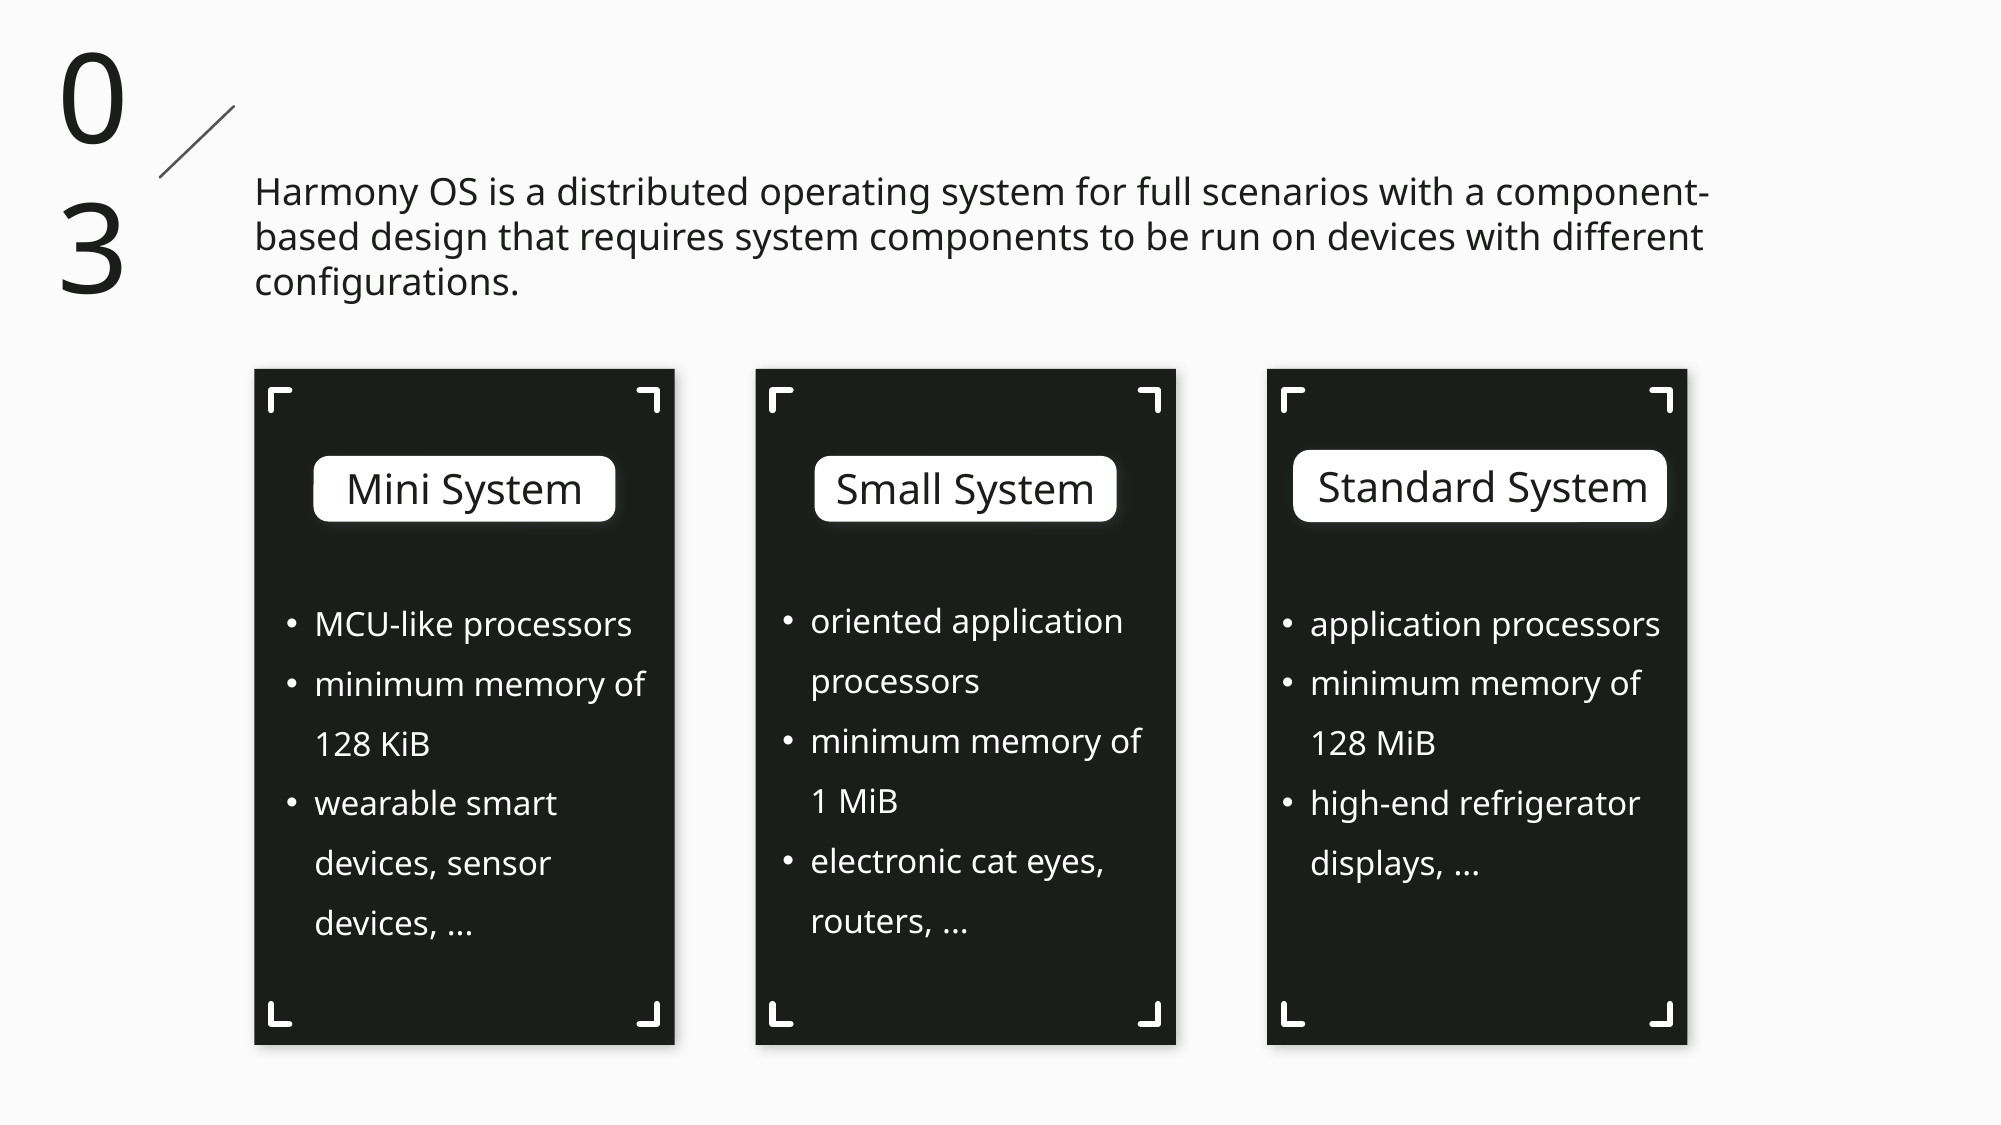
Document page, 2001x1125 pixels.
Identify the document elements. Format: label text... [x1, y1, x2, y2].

text_box 03 [42, 10, 214, 326]
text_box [159, 106, 234, 178]
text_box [755, 368, 1176, 1046]
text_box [1262, 368, 1705, 1046]
text_box Harmony OS is a distributed operating system for full scenarios with a component-based design that requires system components to be run on devices with different configurations. [239, 160, 1761, 311]
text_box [254, 368, 675, 1046]
